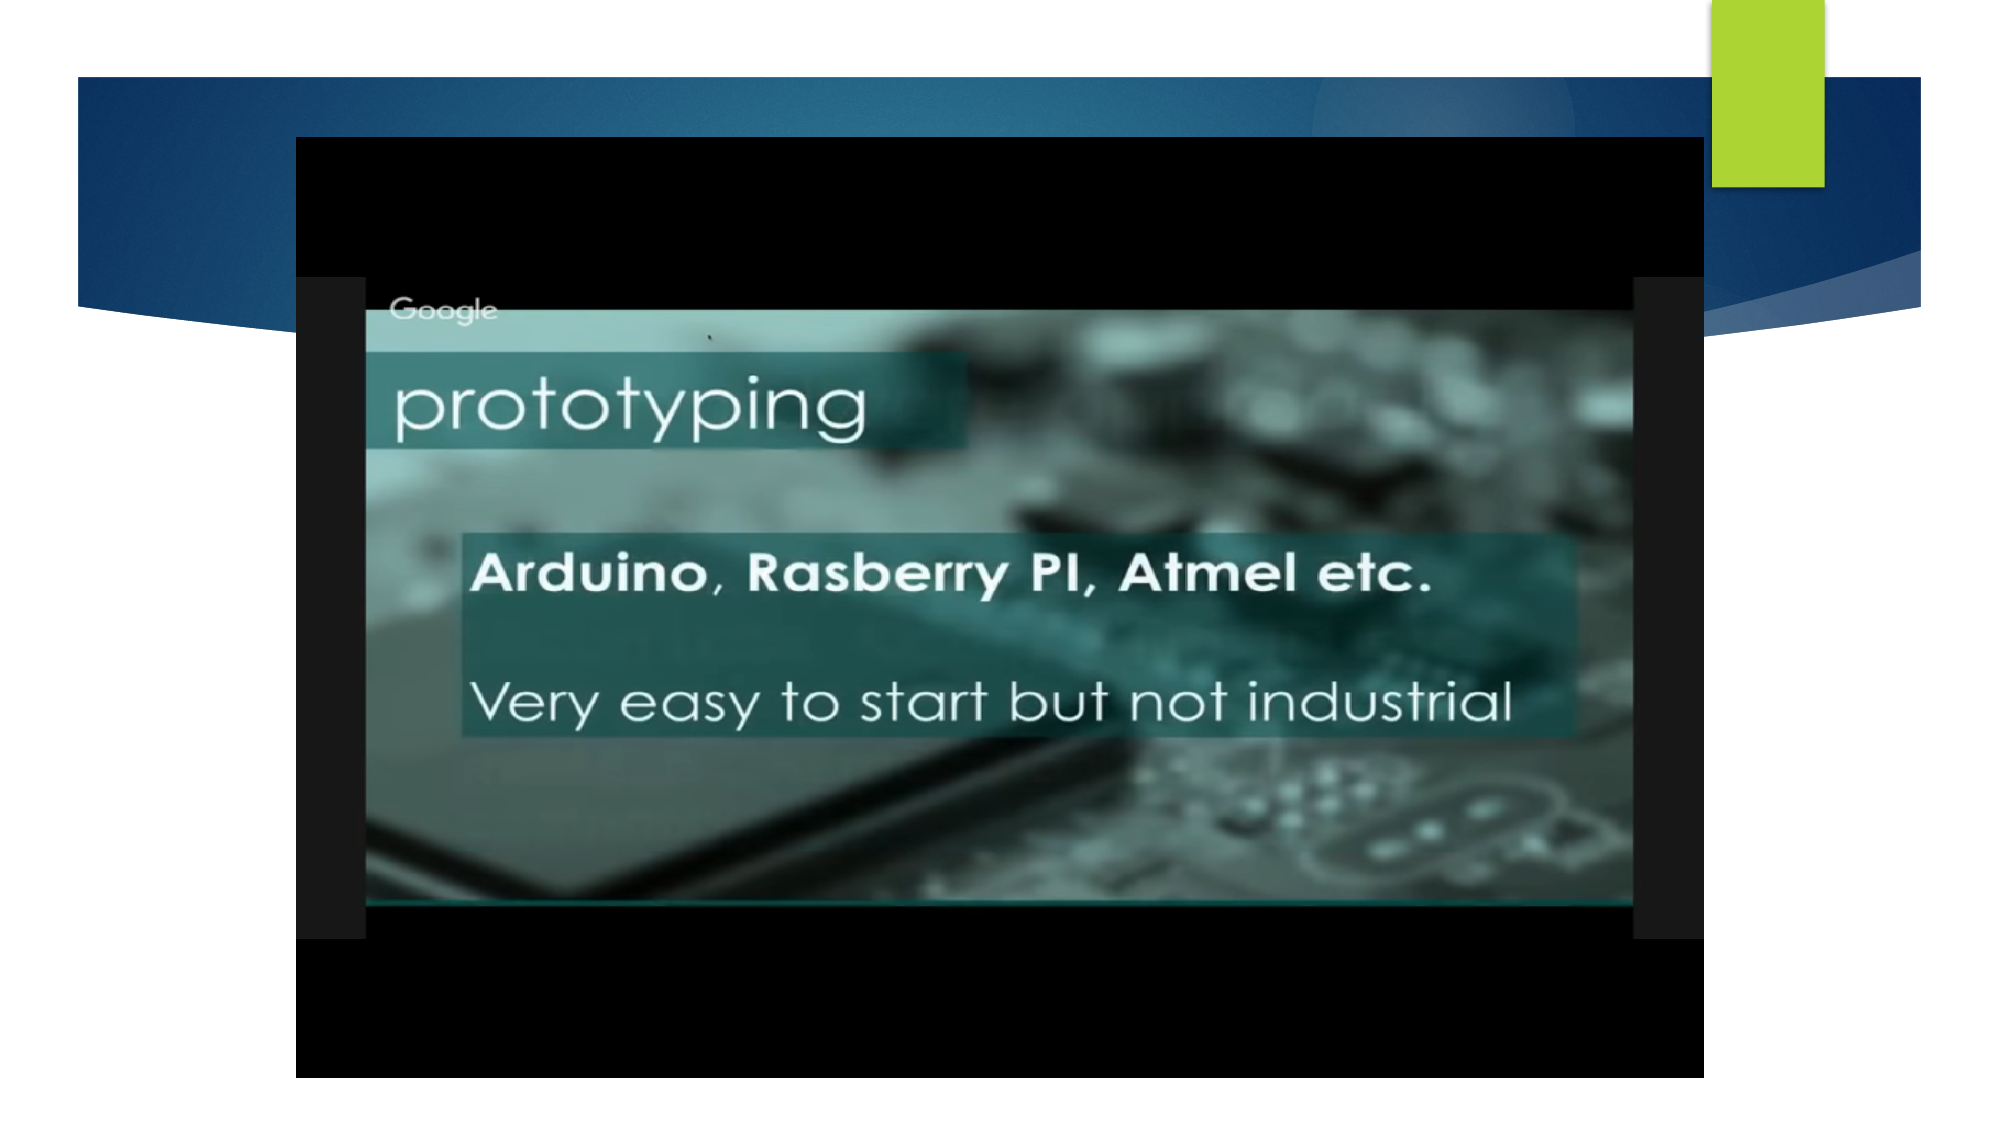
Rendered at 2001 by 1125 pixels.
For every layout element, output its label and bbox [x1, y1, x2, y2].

picture [296, 136, 1704, 1078]
